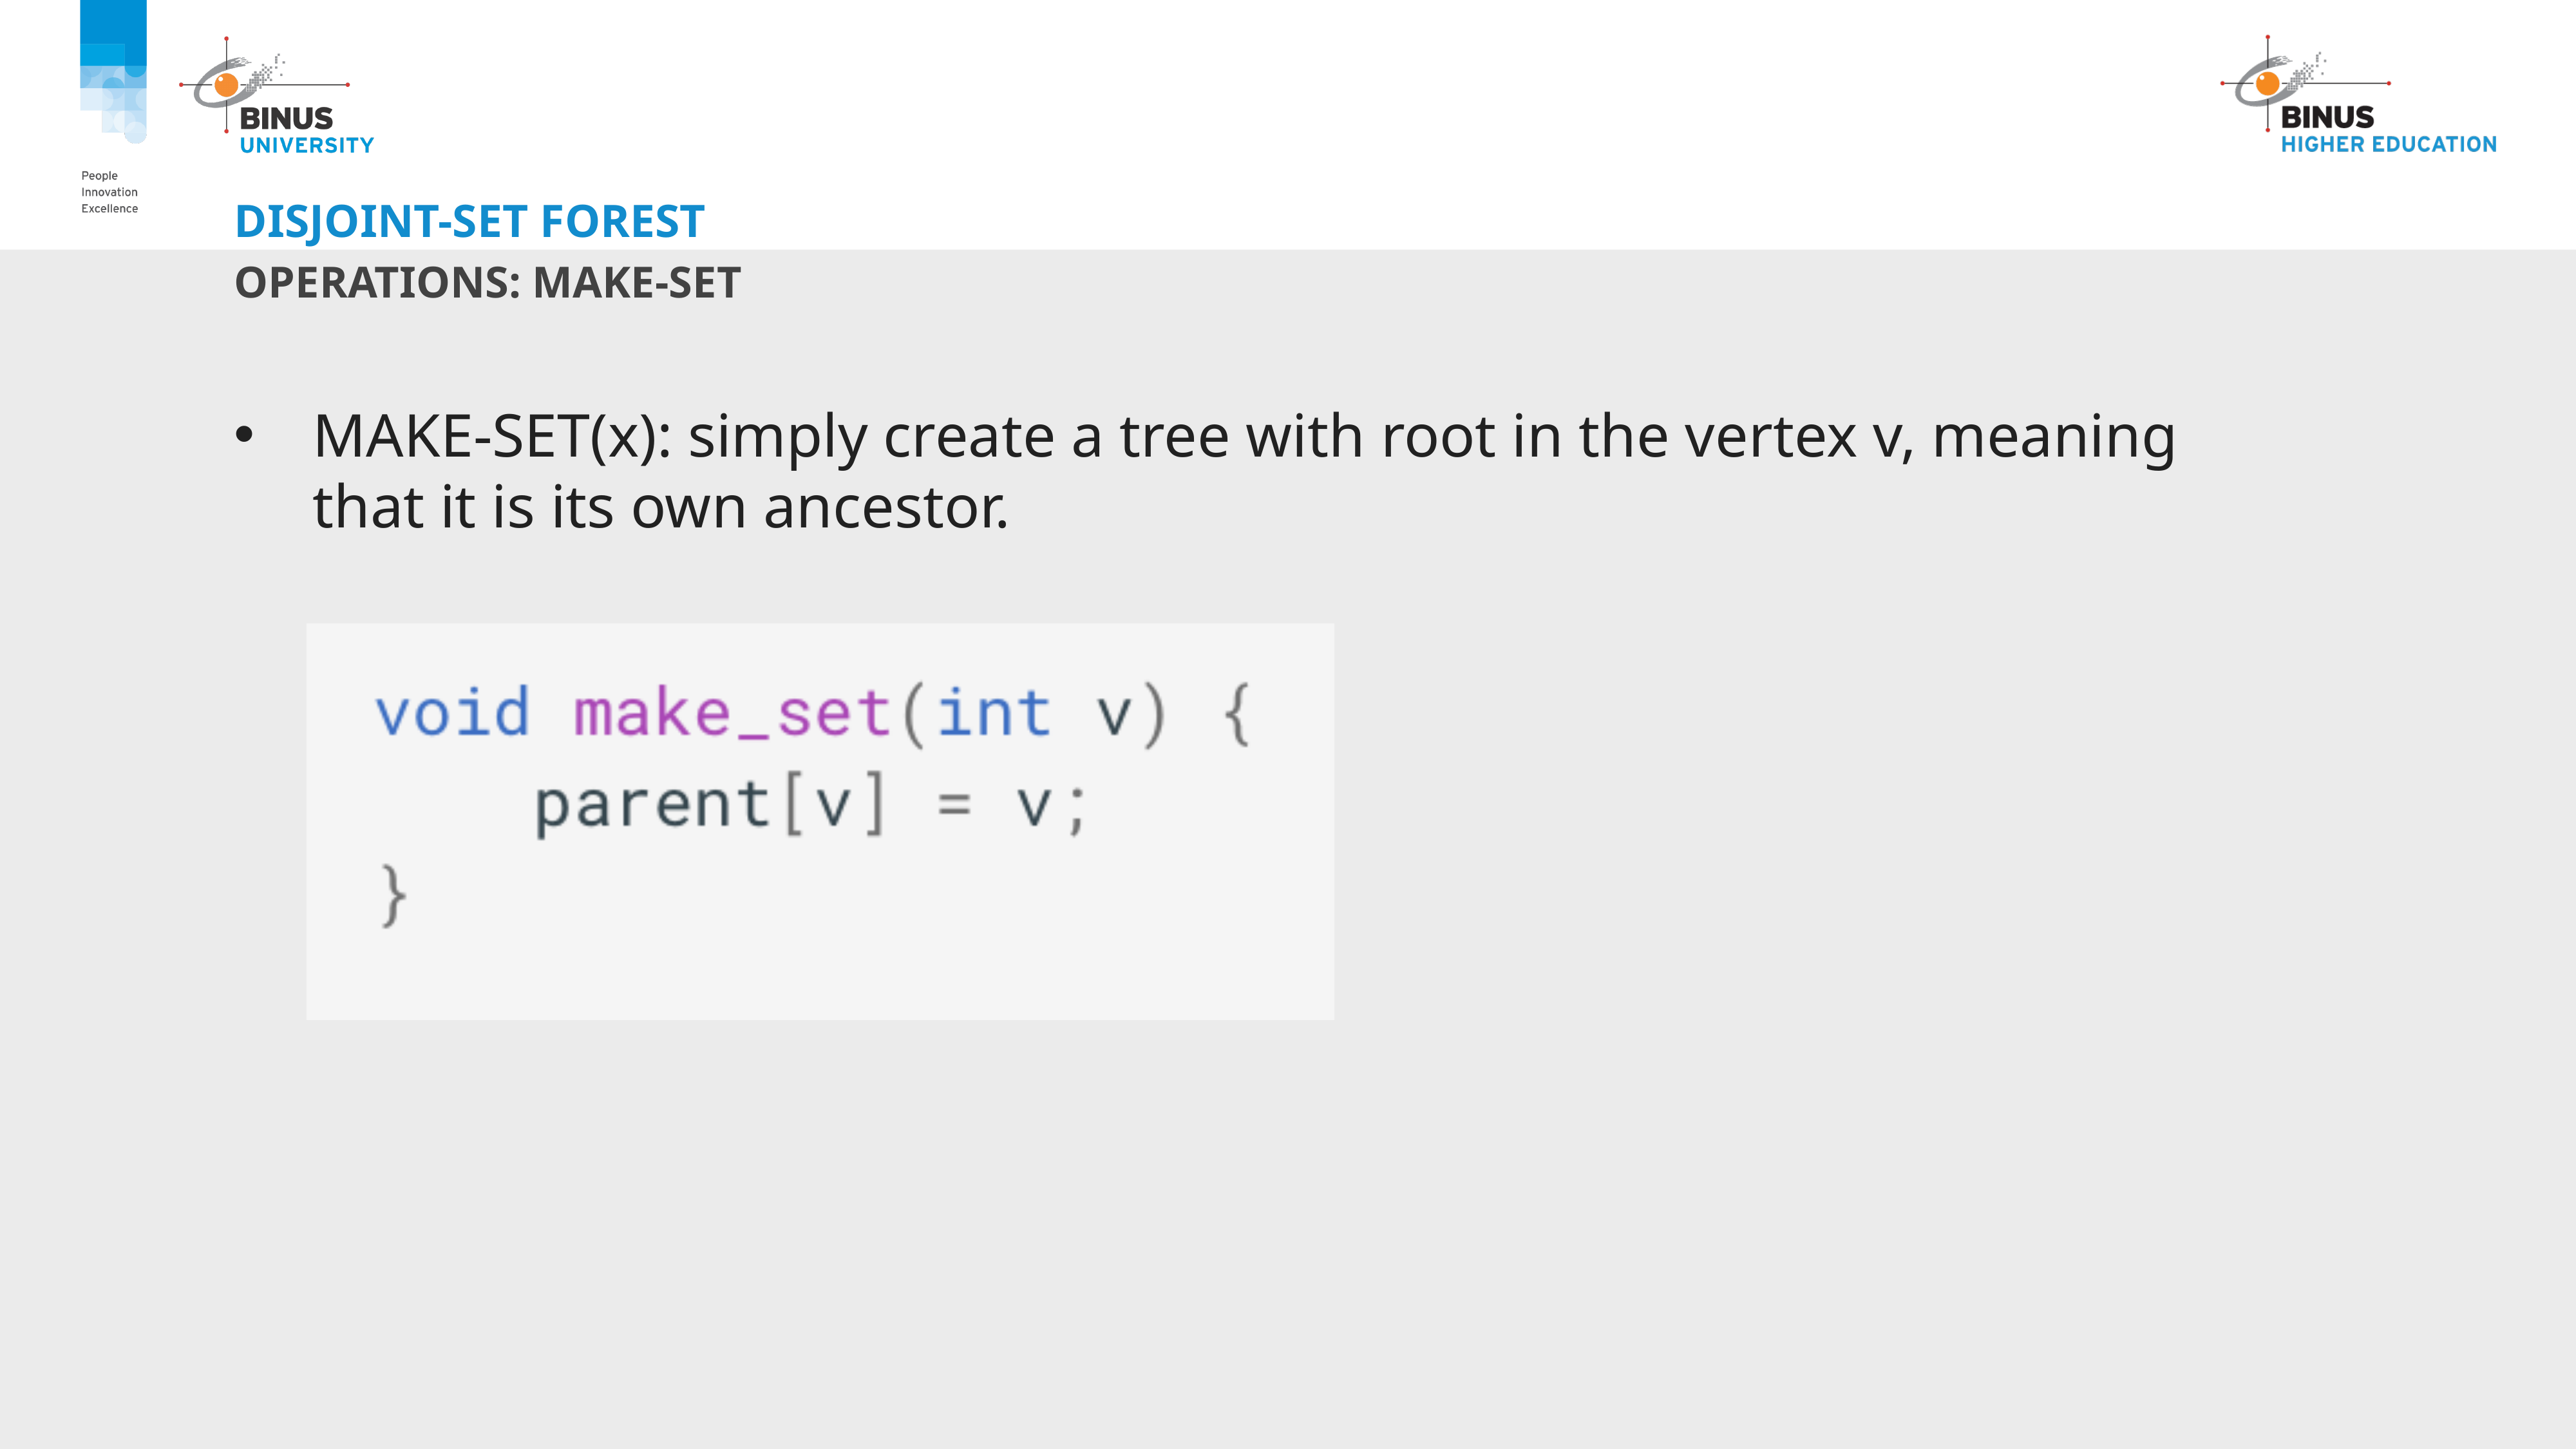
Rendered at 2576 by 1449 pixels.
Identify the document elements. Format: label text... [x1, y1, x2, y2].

picture [80, 66, 147, 144]
list MAKE-SET(x): simply create a tree with root in the vertex v, meaning that it is its own ancestor. [228, 392, 2269, 1252]
list Operations: Make-Set [228, 255, 1262, 341]
title Disjoint-set forest [228, 197, 1784, 252]
picture [174, 25, 374, 161]
picture [2199, 0, 2496, 156]
picture [81, 146, 146, 213]
picture [307, 623, 1335, 1021]
